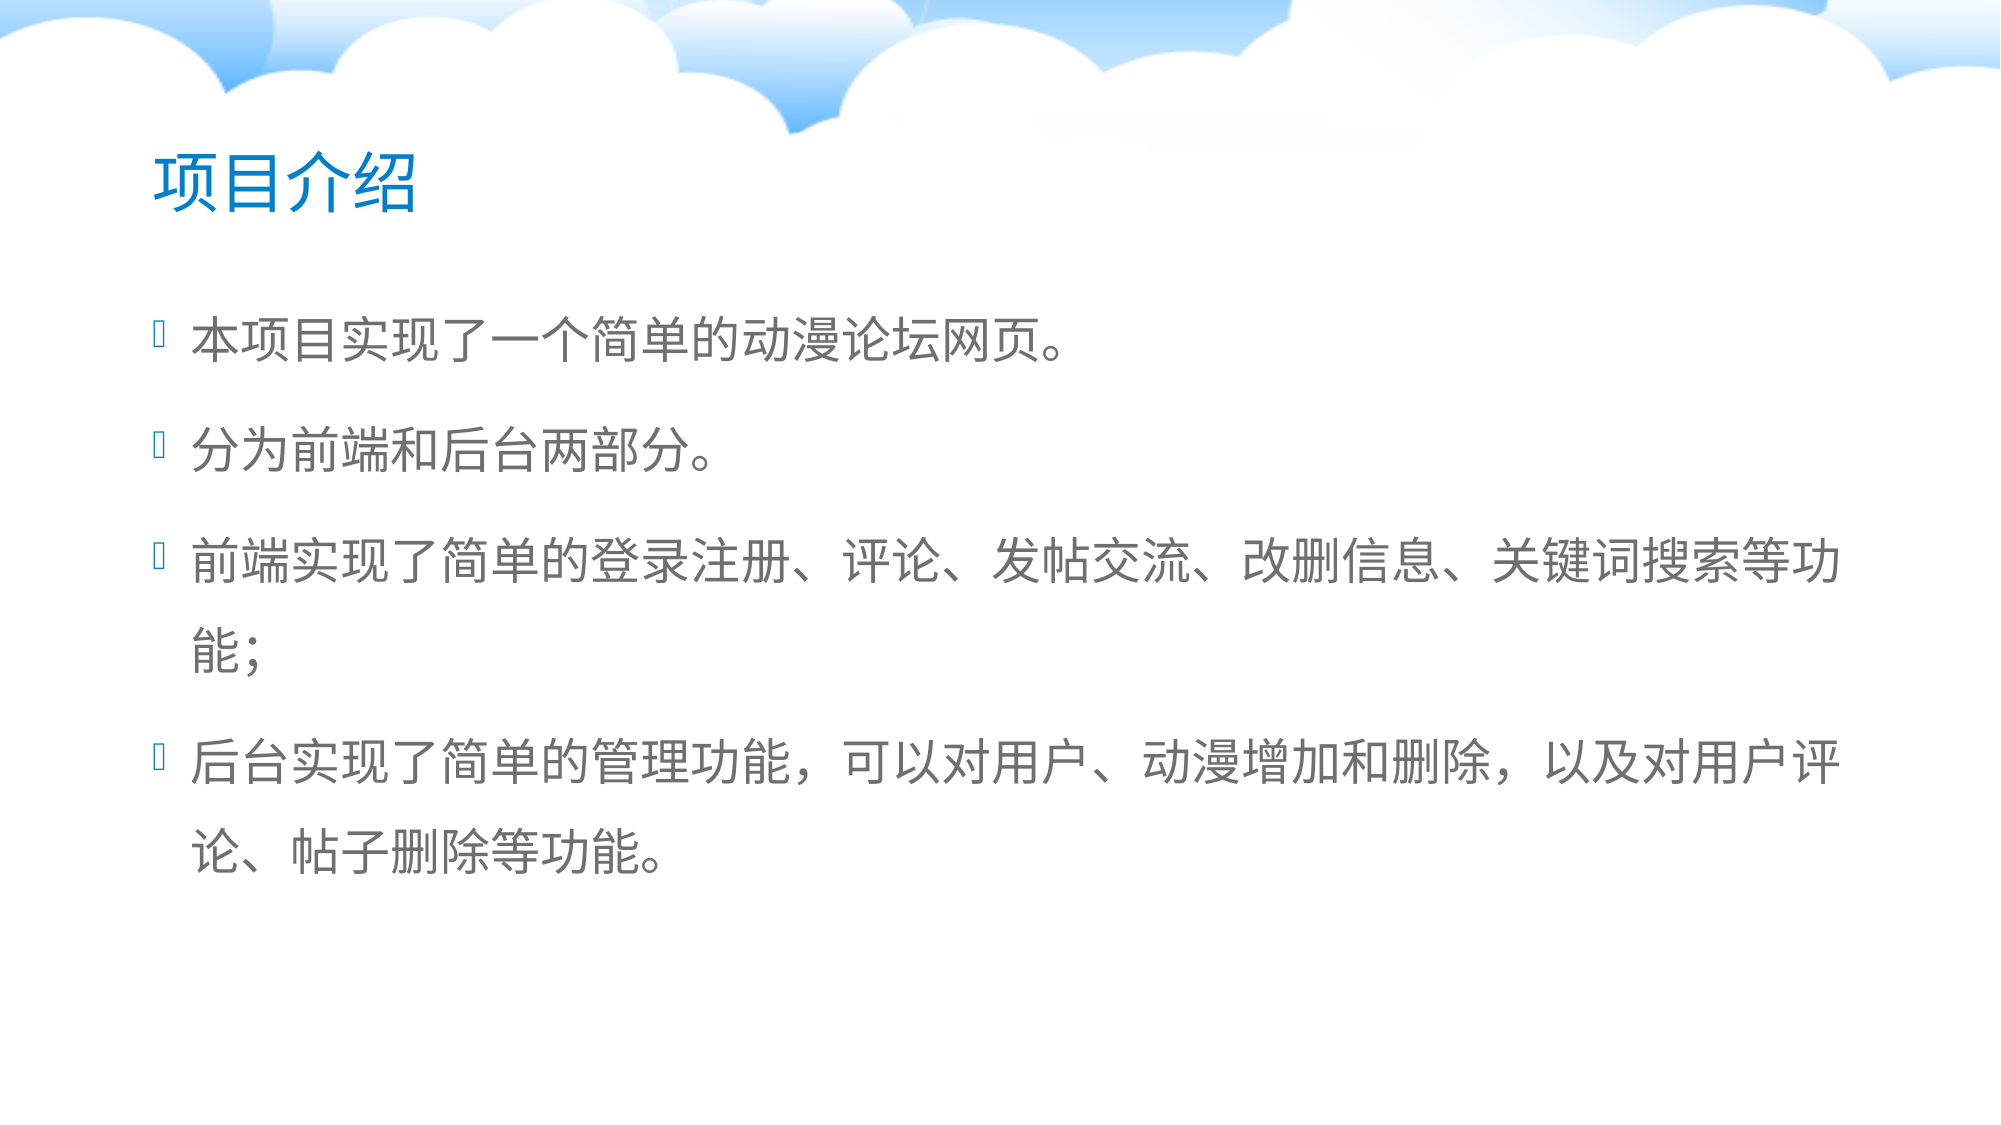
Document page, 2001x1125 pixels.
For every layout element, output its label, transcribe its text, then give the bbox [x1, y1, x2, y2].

picture [0, 0, 2000, 148]
title 项目介绍 [137, 118, 1863, 254]
list 本项目实现了一个简单的动漫论坛网页。 分为前端和后台两部分。 前端实现了简单的登录注册、评论、发帖交流、改删信息、关键词搜索等功能； 后台实现了简单的管理功能，可以对用户、动漫增加和删除，以及对用户评论、帖子删除等功能。 [137, 270, 1863, 1014]
